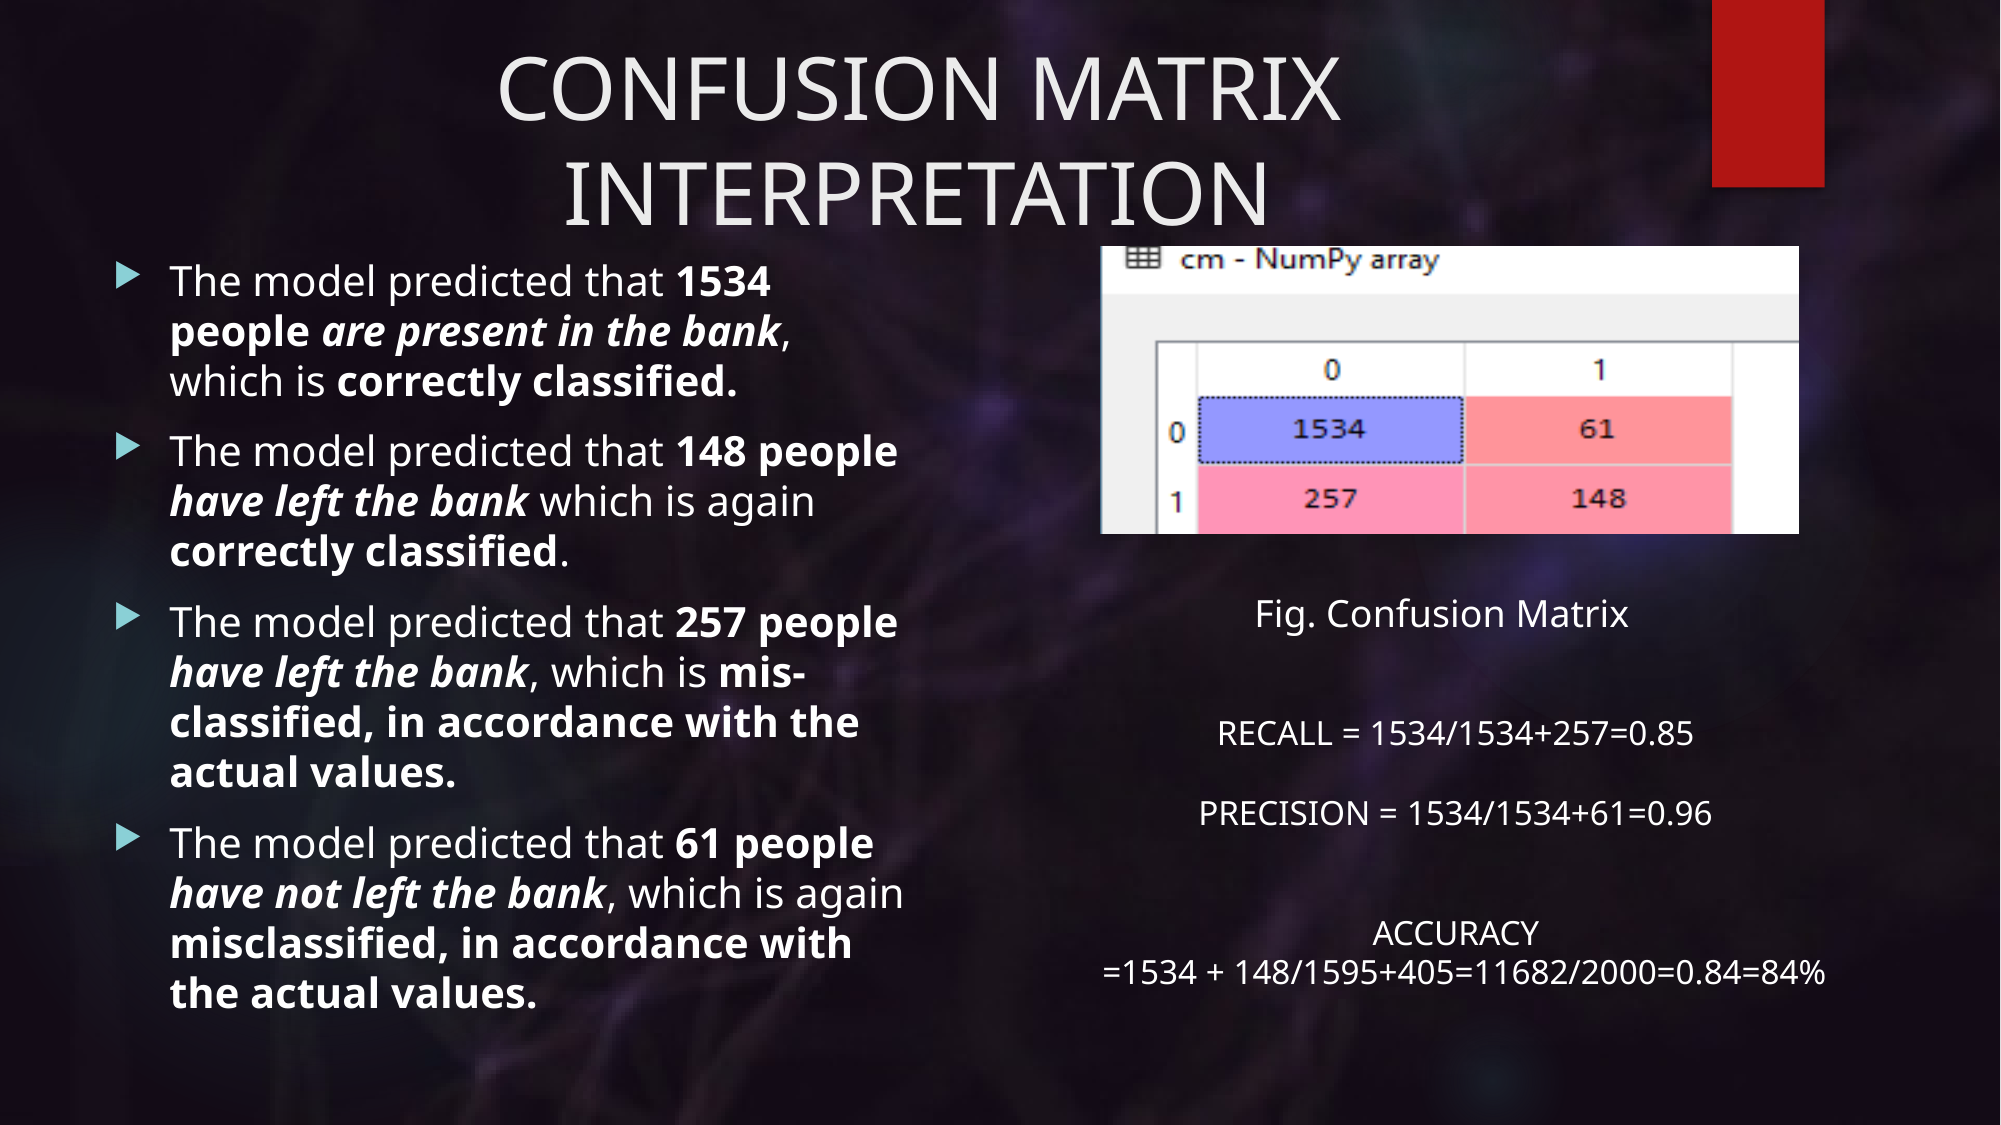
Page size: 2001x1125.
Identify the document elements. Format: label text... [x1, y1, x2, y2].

picture [0, 0, 2001, 1125]
text_box RECALL = 1534/1534+257=0.85 PRECISION = 1534/1534+61=0.96 ACCURACY =1534 + 148/1595+405=11682/2000=0.84=84% [1038, 644, 1873, 1039]
text_box Fig. Confusion Matrix [1239, 582, 1660, 642]
title CONFUSION MATRIX INTERPRETATION [143, 25, 1694, 157]
list The model predicted that 1534 people are present in the bank, which is correctly classified. The model predicted that 148 people have left the bank which is again correctly classified. The model predicted that 257 people have left the bank, which is mis-classified, in accordance with the actual values. The model predicted that 61 people have not left the bank, which is again misclassified, in accordance with the actual values. [98, 246, 933, 1080]
